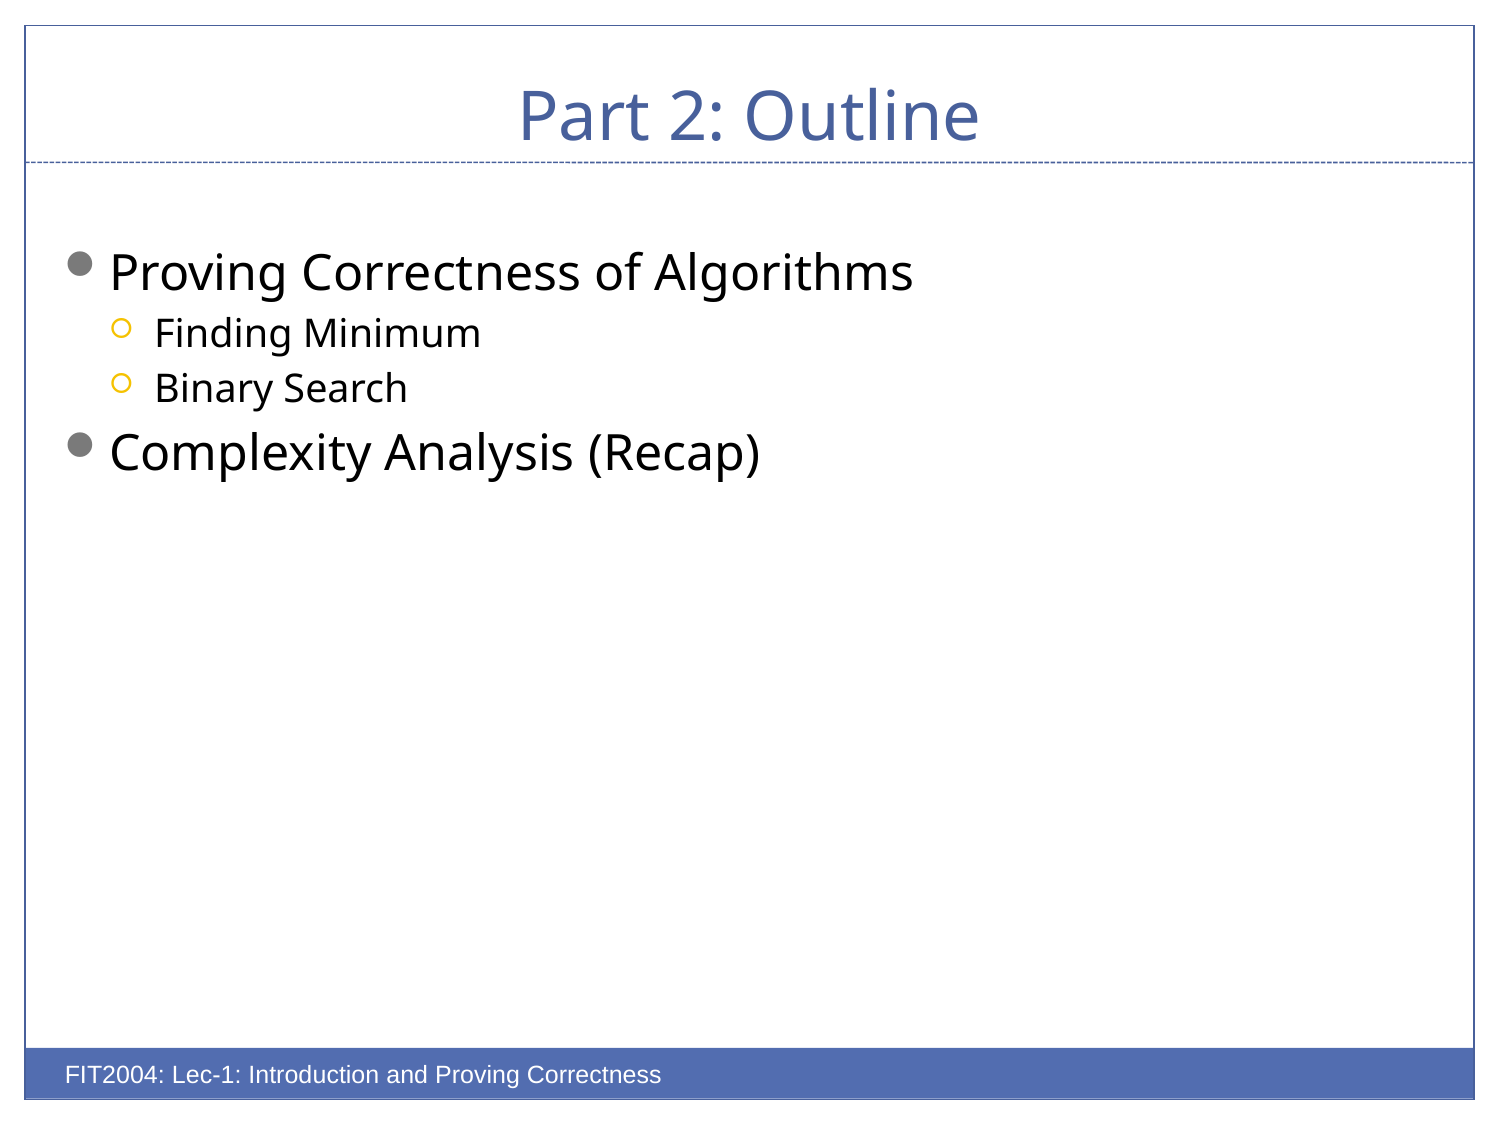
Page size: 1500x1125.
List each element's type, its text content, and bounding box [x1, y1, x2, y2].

title Part 2: Outline [49, 37, 1450, 162]
list Proving Correctness of Algorithms Finding Minimum Binary Search Complexity Analysis (Recap) [49, 162, 1445, 913]
footer FIT2004: Lec-1: Introduction and Proving Correctness [50, 1051, 800, 1112]
